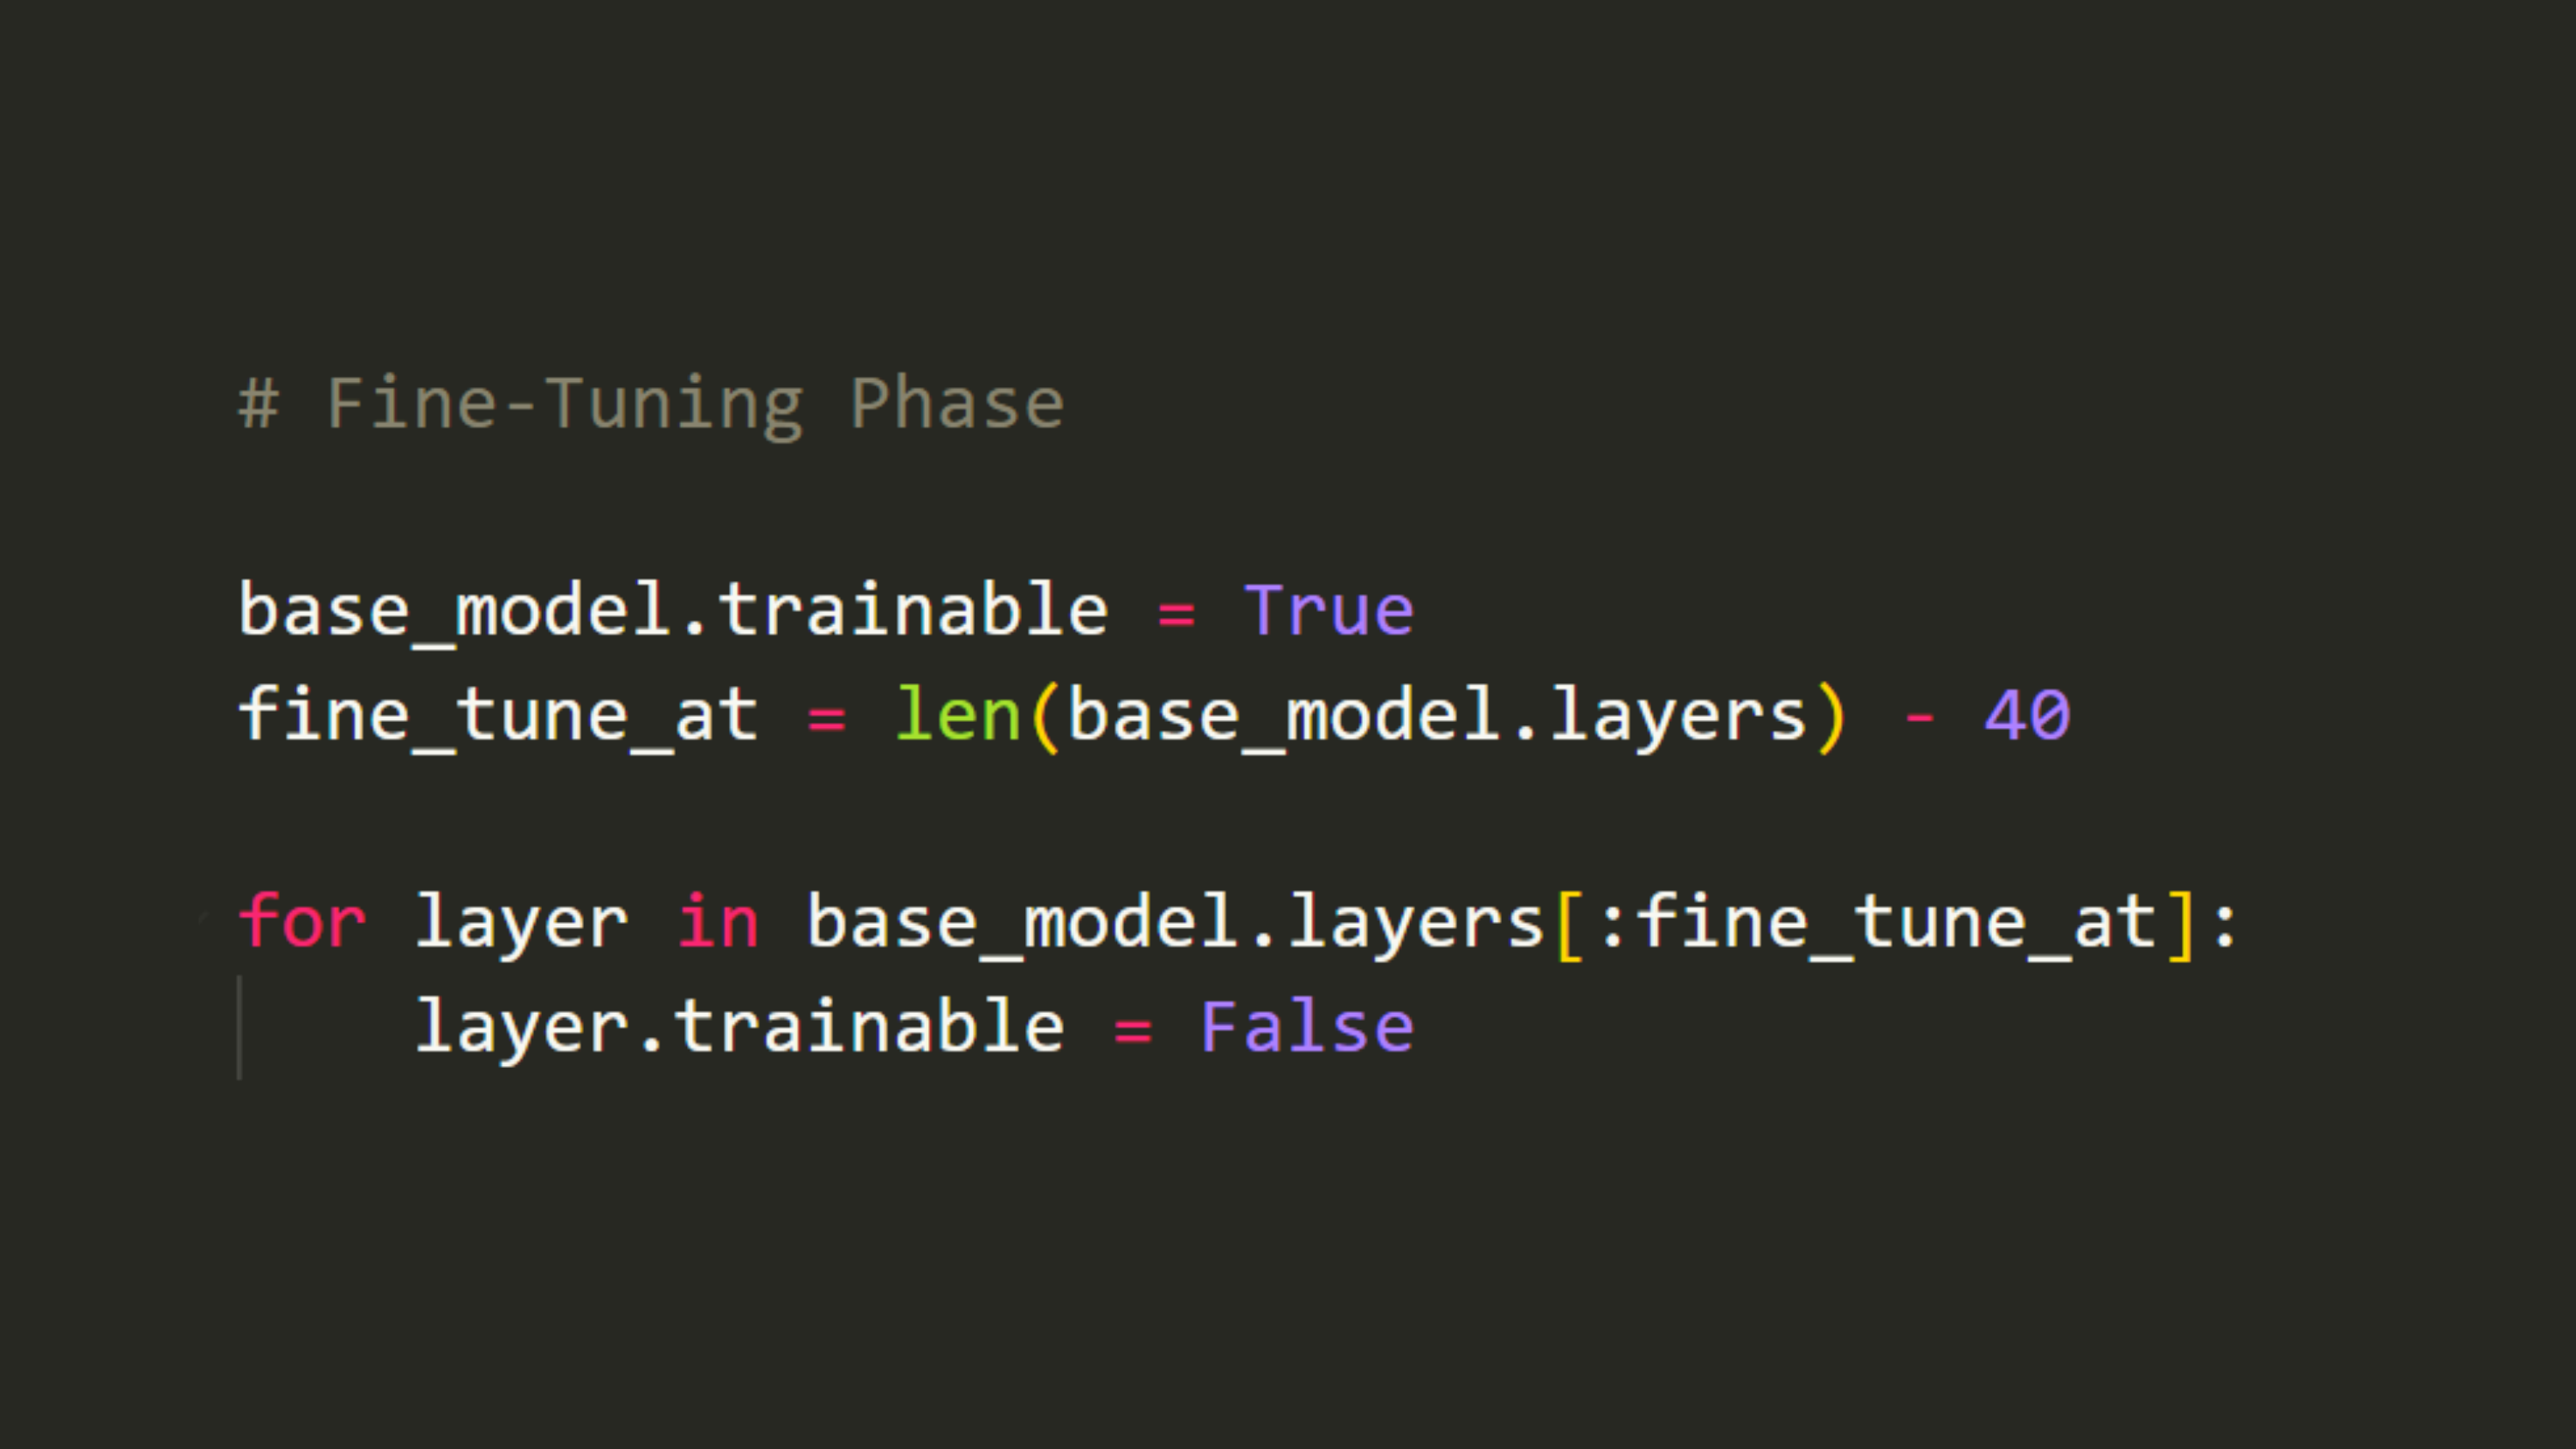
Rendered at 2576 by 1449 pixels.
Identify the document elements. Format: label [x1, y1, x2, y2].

text_box [198, 331, 2378, 1118]
